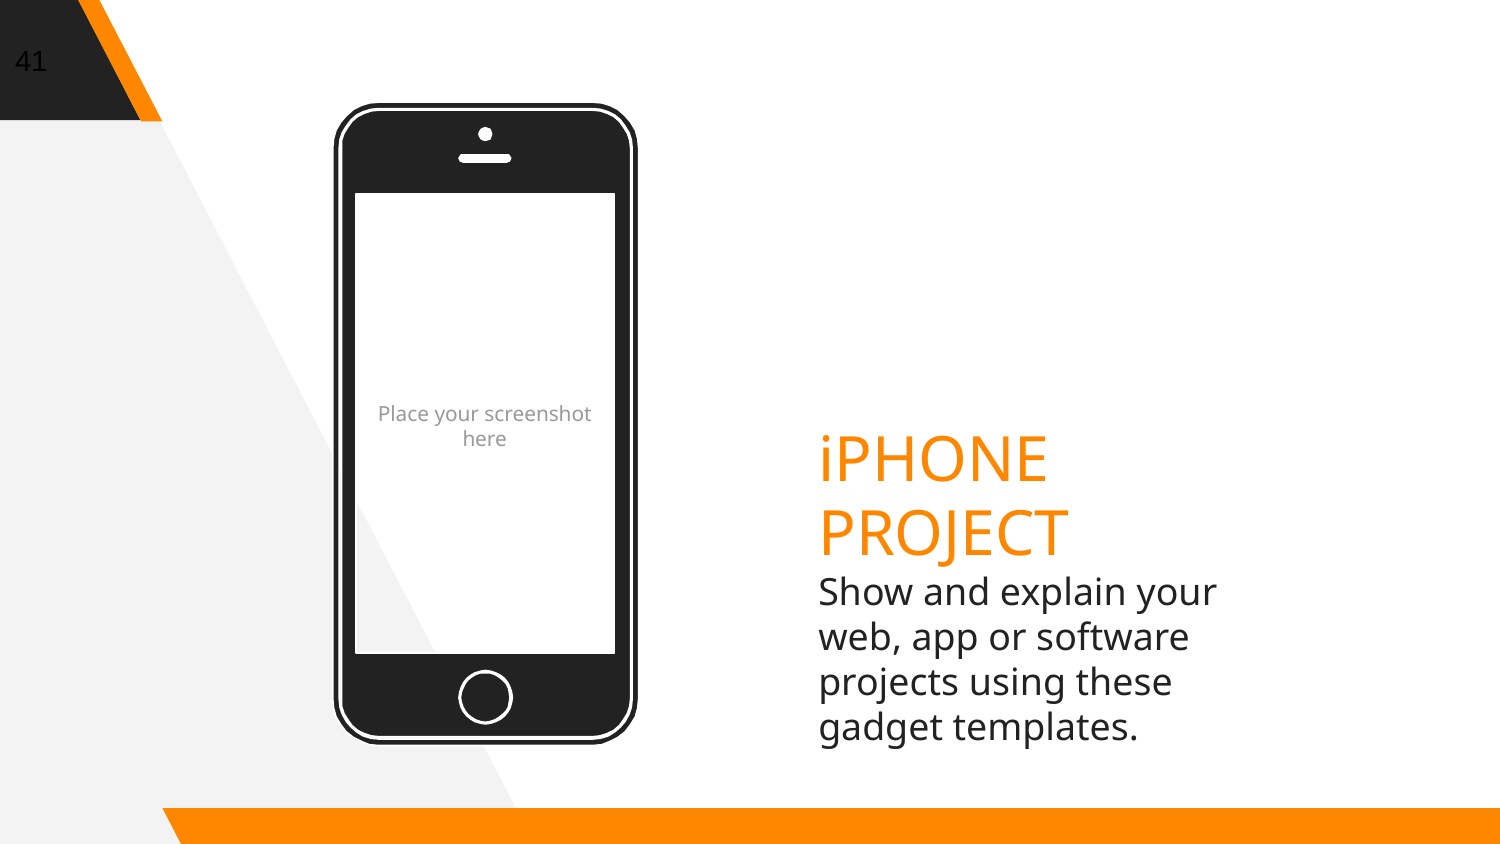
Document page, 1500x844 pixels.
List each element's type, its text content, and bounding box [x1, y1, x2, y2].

slide_number 41 [0, 0, 98, 121]
text_box Place your screenshot here [354, 195, 616, 657]
text_box [332, 102, 639, 746]
list iPHONE PROJECT Show and explain your web, app or software projects using these gadget templates. [803, 87, 1261, 764]
